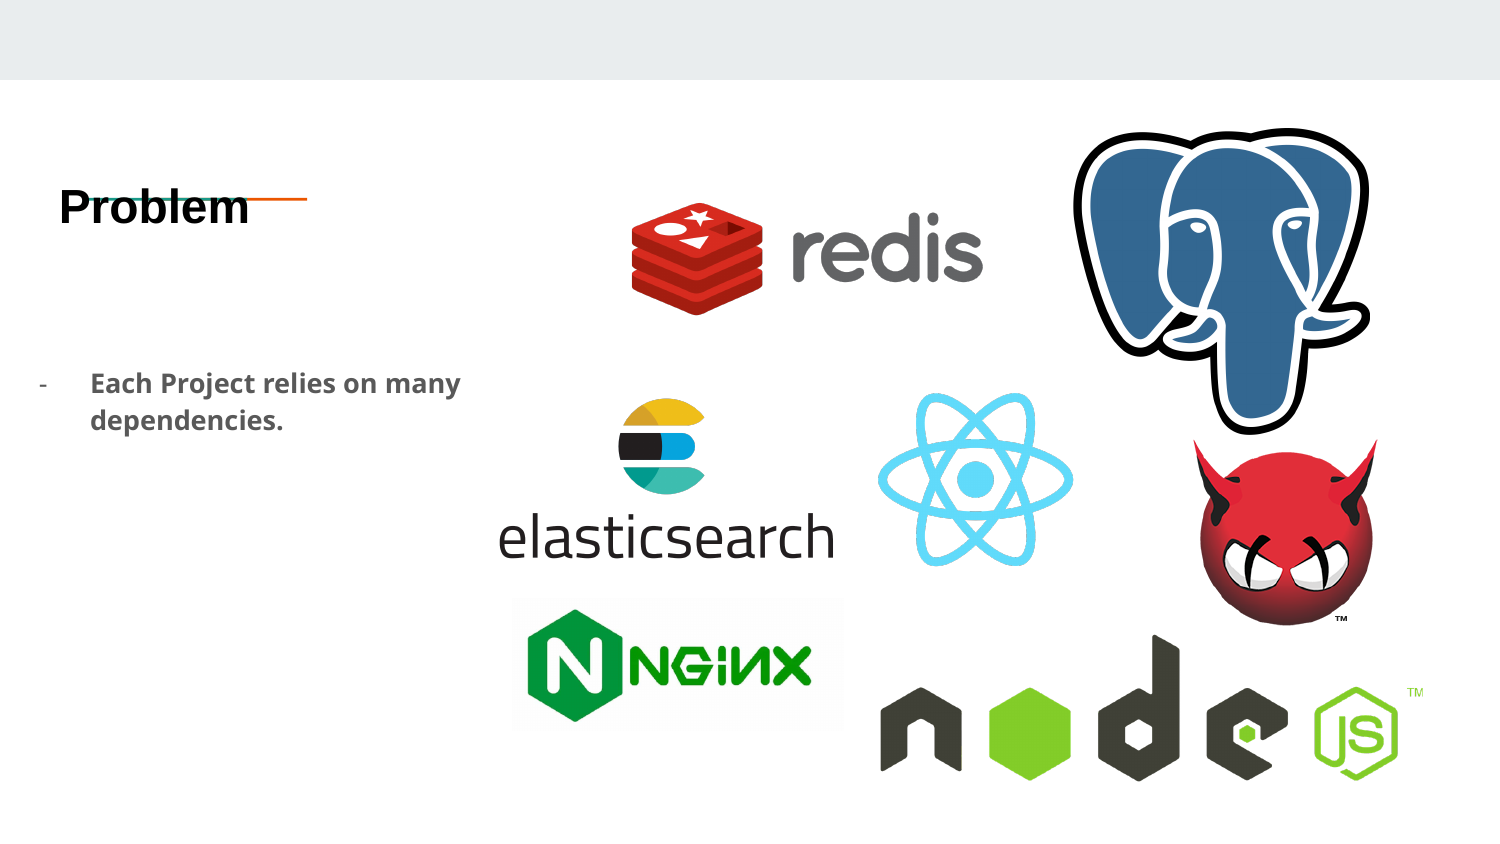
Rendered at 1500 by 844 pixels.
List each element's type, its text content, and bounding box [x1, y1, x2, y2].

picture [628, 199, 986, 320]
picture [456, 128, 1423, 844]
text_box Each Project relies on many dependencies. [0, 346, 587, 452]
title Problem [43, 152, 614, 319]
